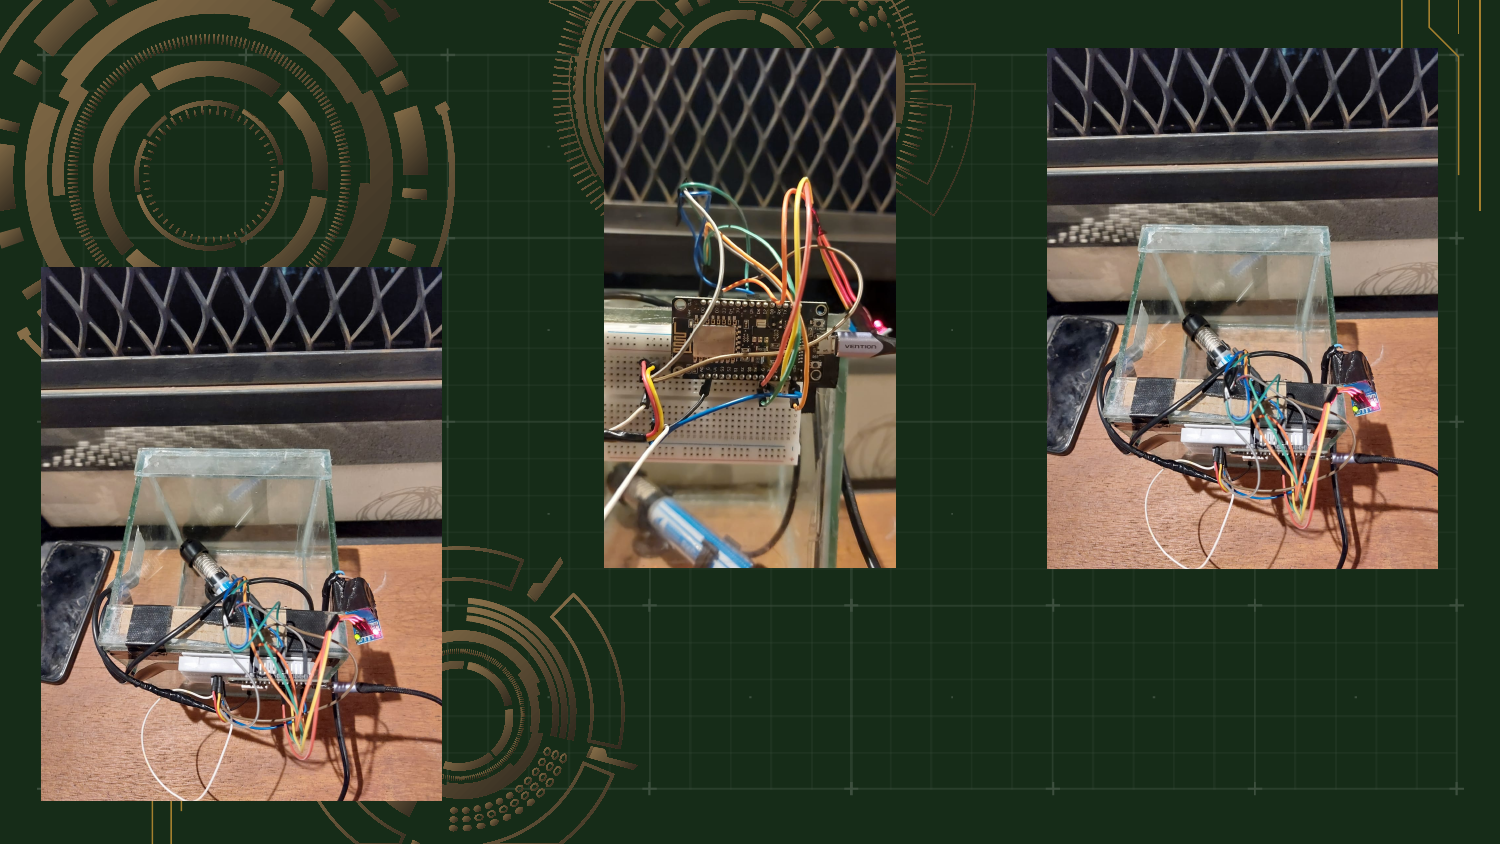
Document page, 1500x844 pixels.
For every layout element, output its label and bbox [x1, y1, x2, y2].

picture [41, 267, 442, 802]
picture [1046, 48, 1438, 570]
picture [603, 48, 897, 568]
